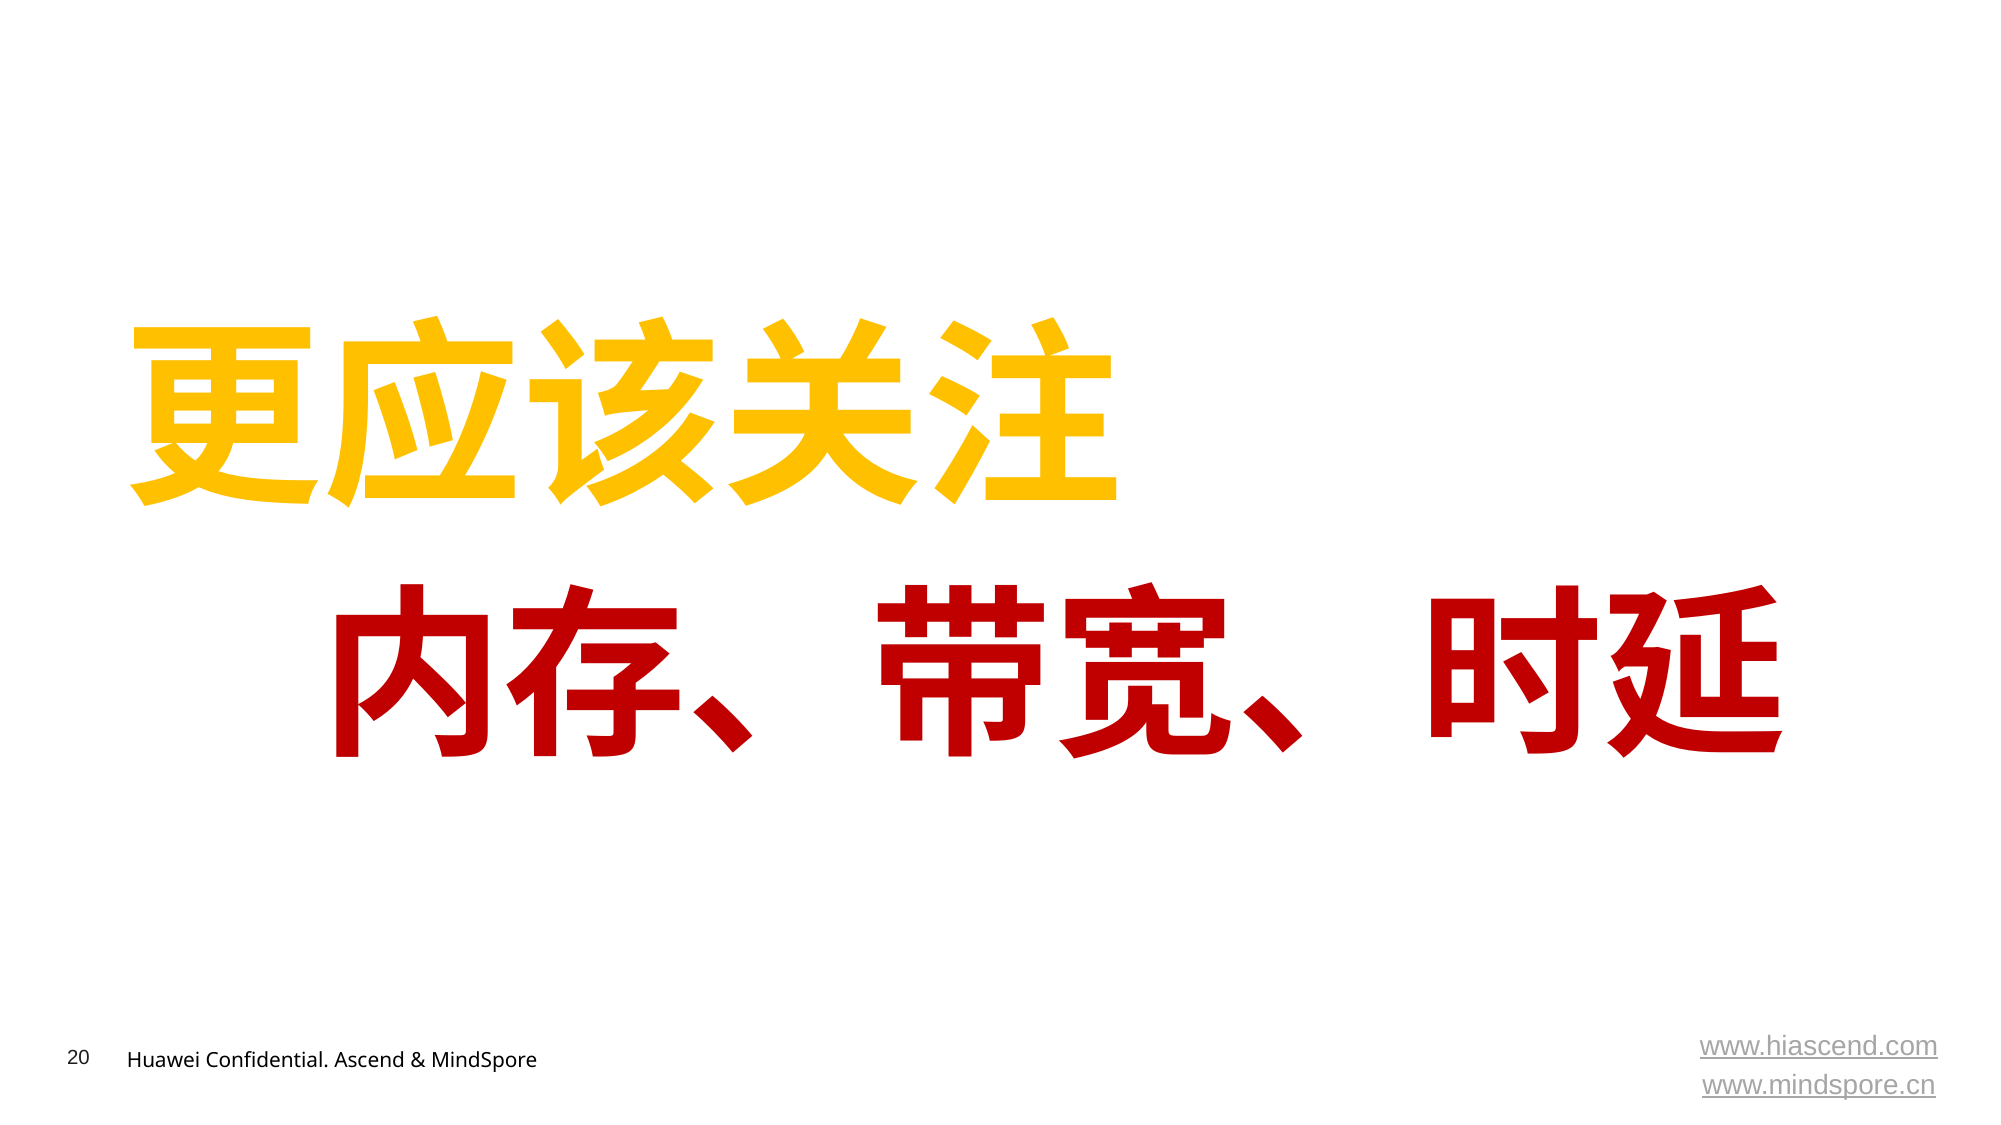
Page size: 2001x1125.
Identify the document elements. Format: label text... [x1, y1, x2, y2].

text_box 更应该关注 [107, 281, 1137, 537]
title 内存、带宽、时延 [197, 278, 1910, 1012]
